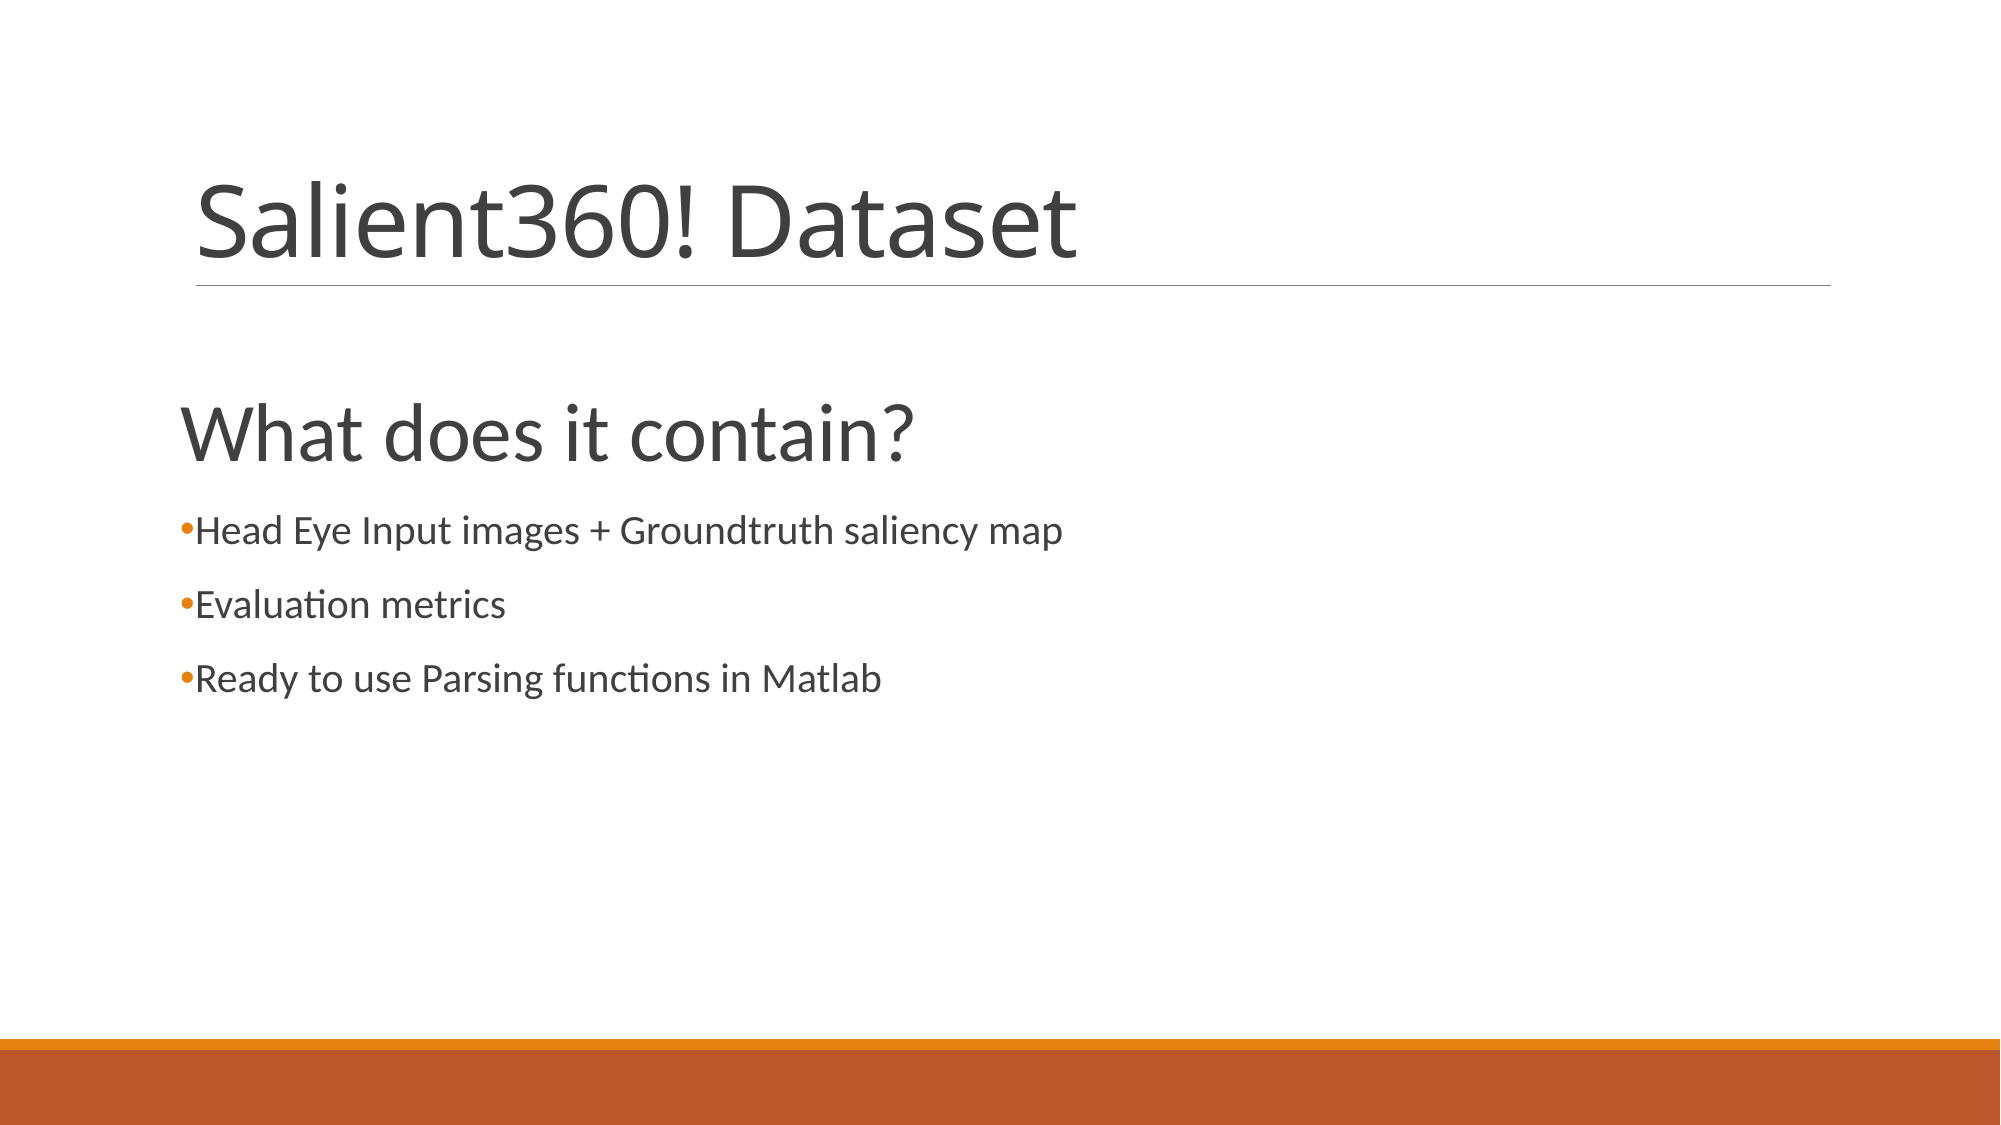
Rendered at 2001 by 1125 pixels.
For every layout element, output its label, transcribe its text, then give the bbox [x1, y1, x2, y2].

title Salient360! Dataset [180, 47, 1830, 285]
list What does it contain? Head Eye Input images + Groundtruth saliency map Evaluation metrics Ready to use Parsing functions in Matlab [180, 302, 1830, 963]
